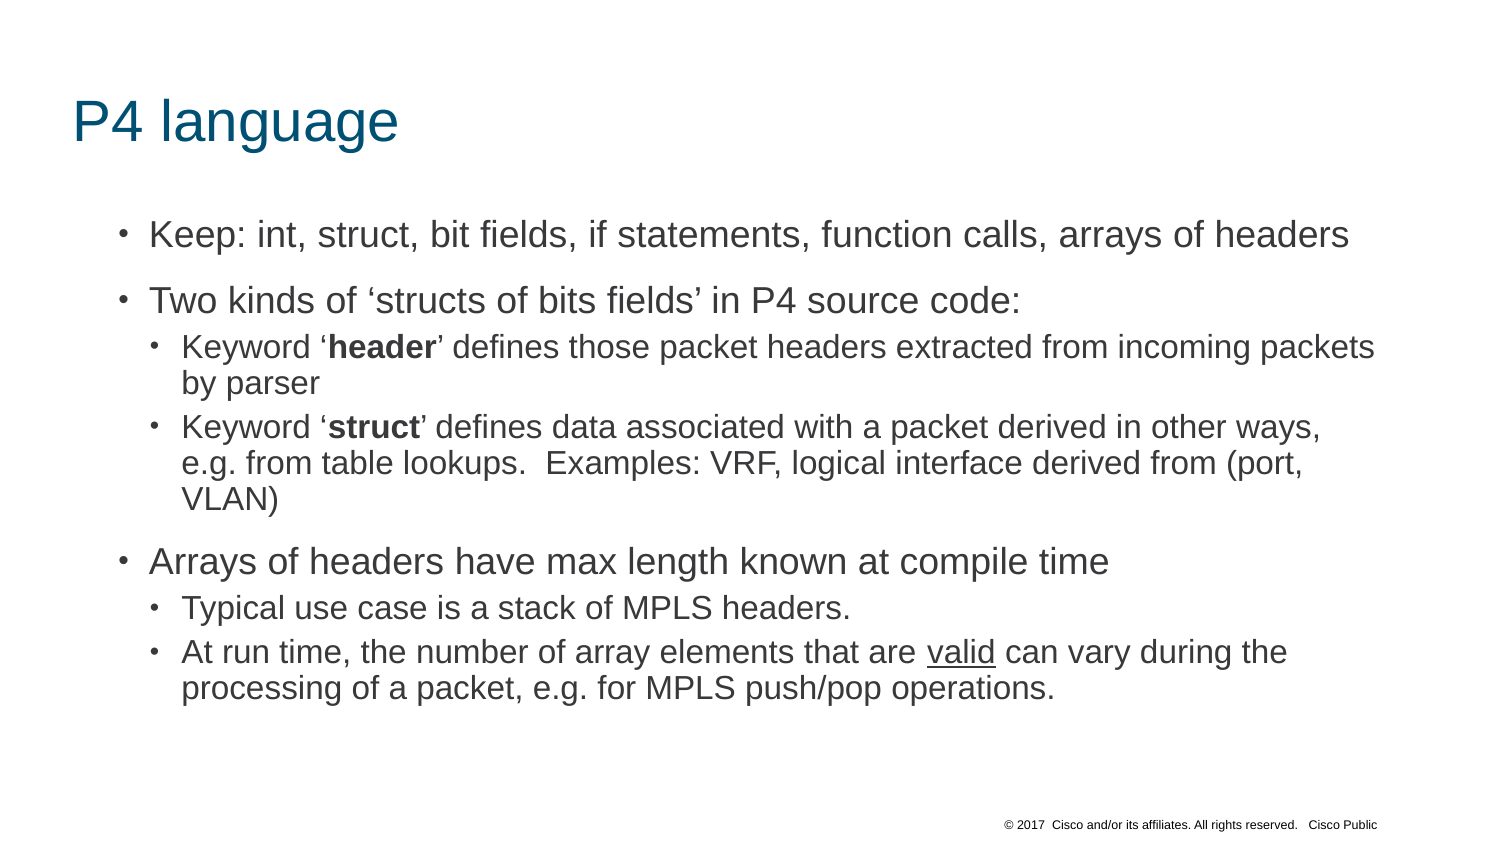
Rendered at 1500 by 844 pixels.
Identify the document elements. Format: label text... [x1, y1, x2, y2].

title P4 language [57, 35, 1455, 162]
list Keep: int, struct, bit fields, if statements, function calls, arrays of headers Two kinds of ‘structs of bits fields’ in P4 source code: Keyword ‘header’ defines those packet headers extracted from incoming packets by parser Keyword ‘struct’ defines data associated with a packet derived in other ways, e.g. from table lookups. Examples: VRF, logical interface derived from (port, VLAN) Arrays of headers have max length known at compile time Typical use case is a stack of MPLS headers. At run time, the number of array elements that are valid can vary during the processing of a packet, e.g. for MPLS push/pop operations. [103, 207, 1397, 794]
